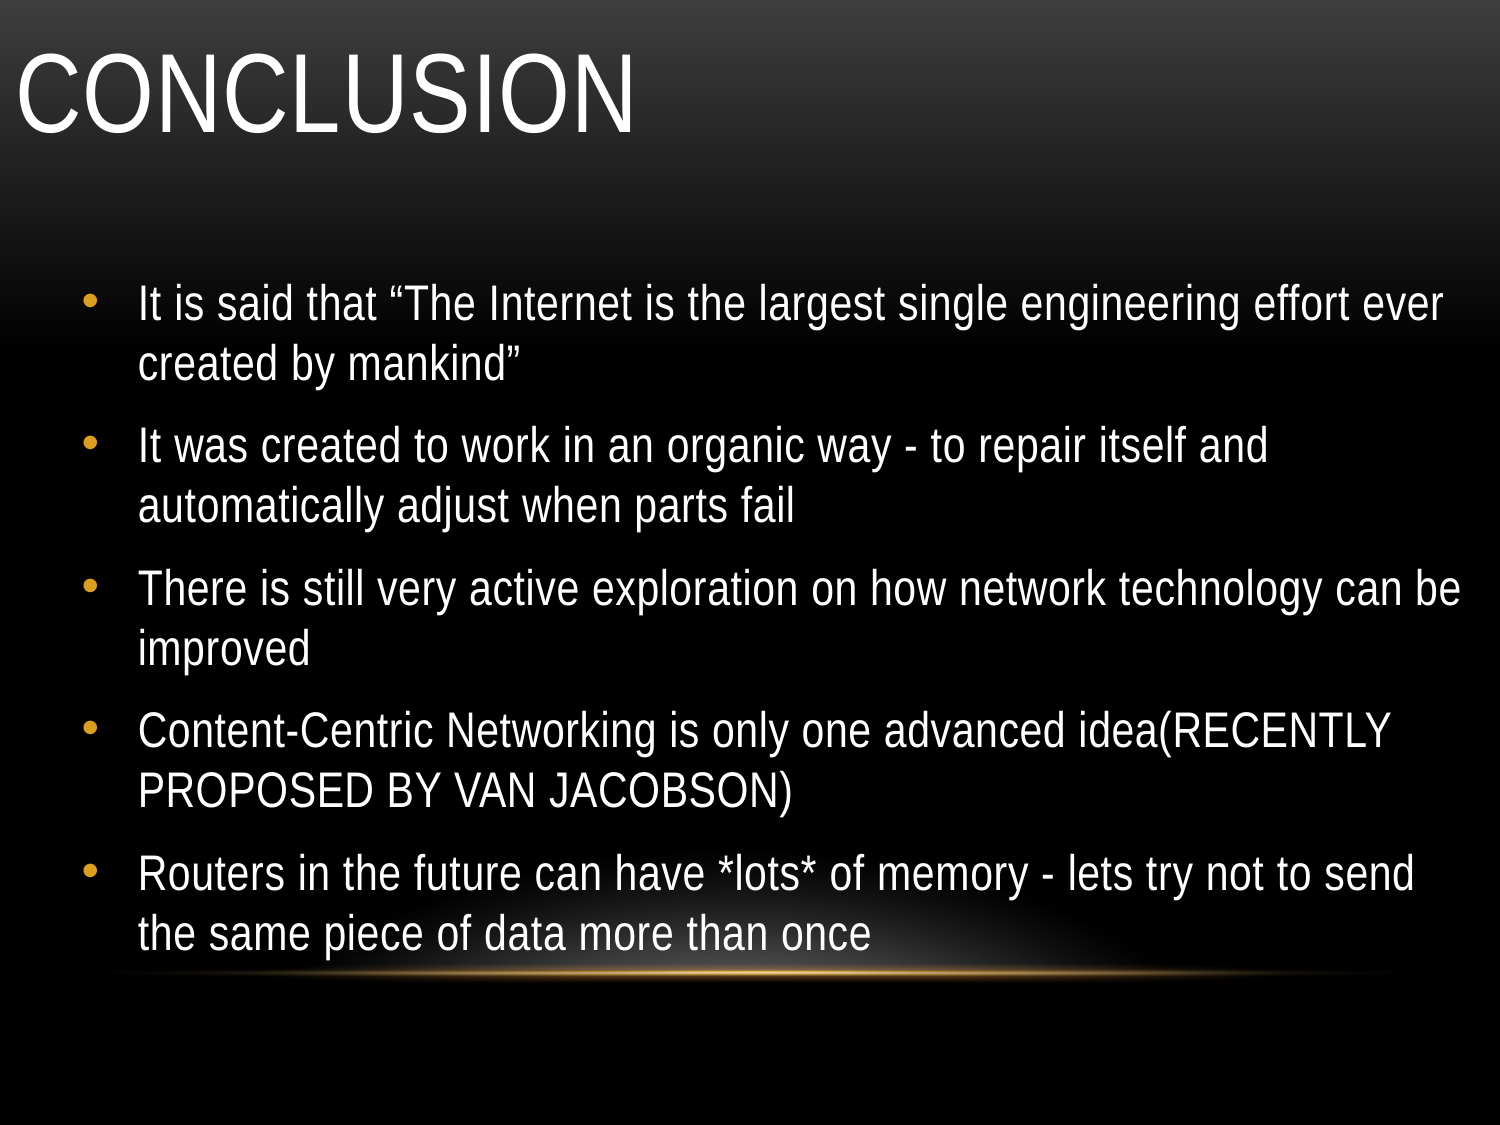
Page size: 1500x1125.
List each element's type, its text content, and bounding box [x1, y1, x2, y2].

title CONCLUSION [0, 45, 1400, 163]
list It is said that “The Internet is the largest single engineering effort ever created by mankind” It was created to work in an organic way - to repair itself and automatically adjust when parts fail There is still very active exploration on how network technology can be improved Content-Centric Networking is only one advanced idea(RECENTLY PROPOSED BY VAN JACOBSON) Routers in the future can have *lots* of memory - lets try not to send the same piece of data more than once [0, 262, 1500, 1125]
picture [0, 0, 1500, 262]
